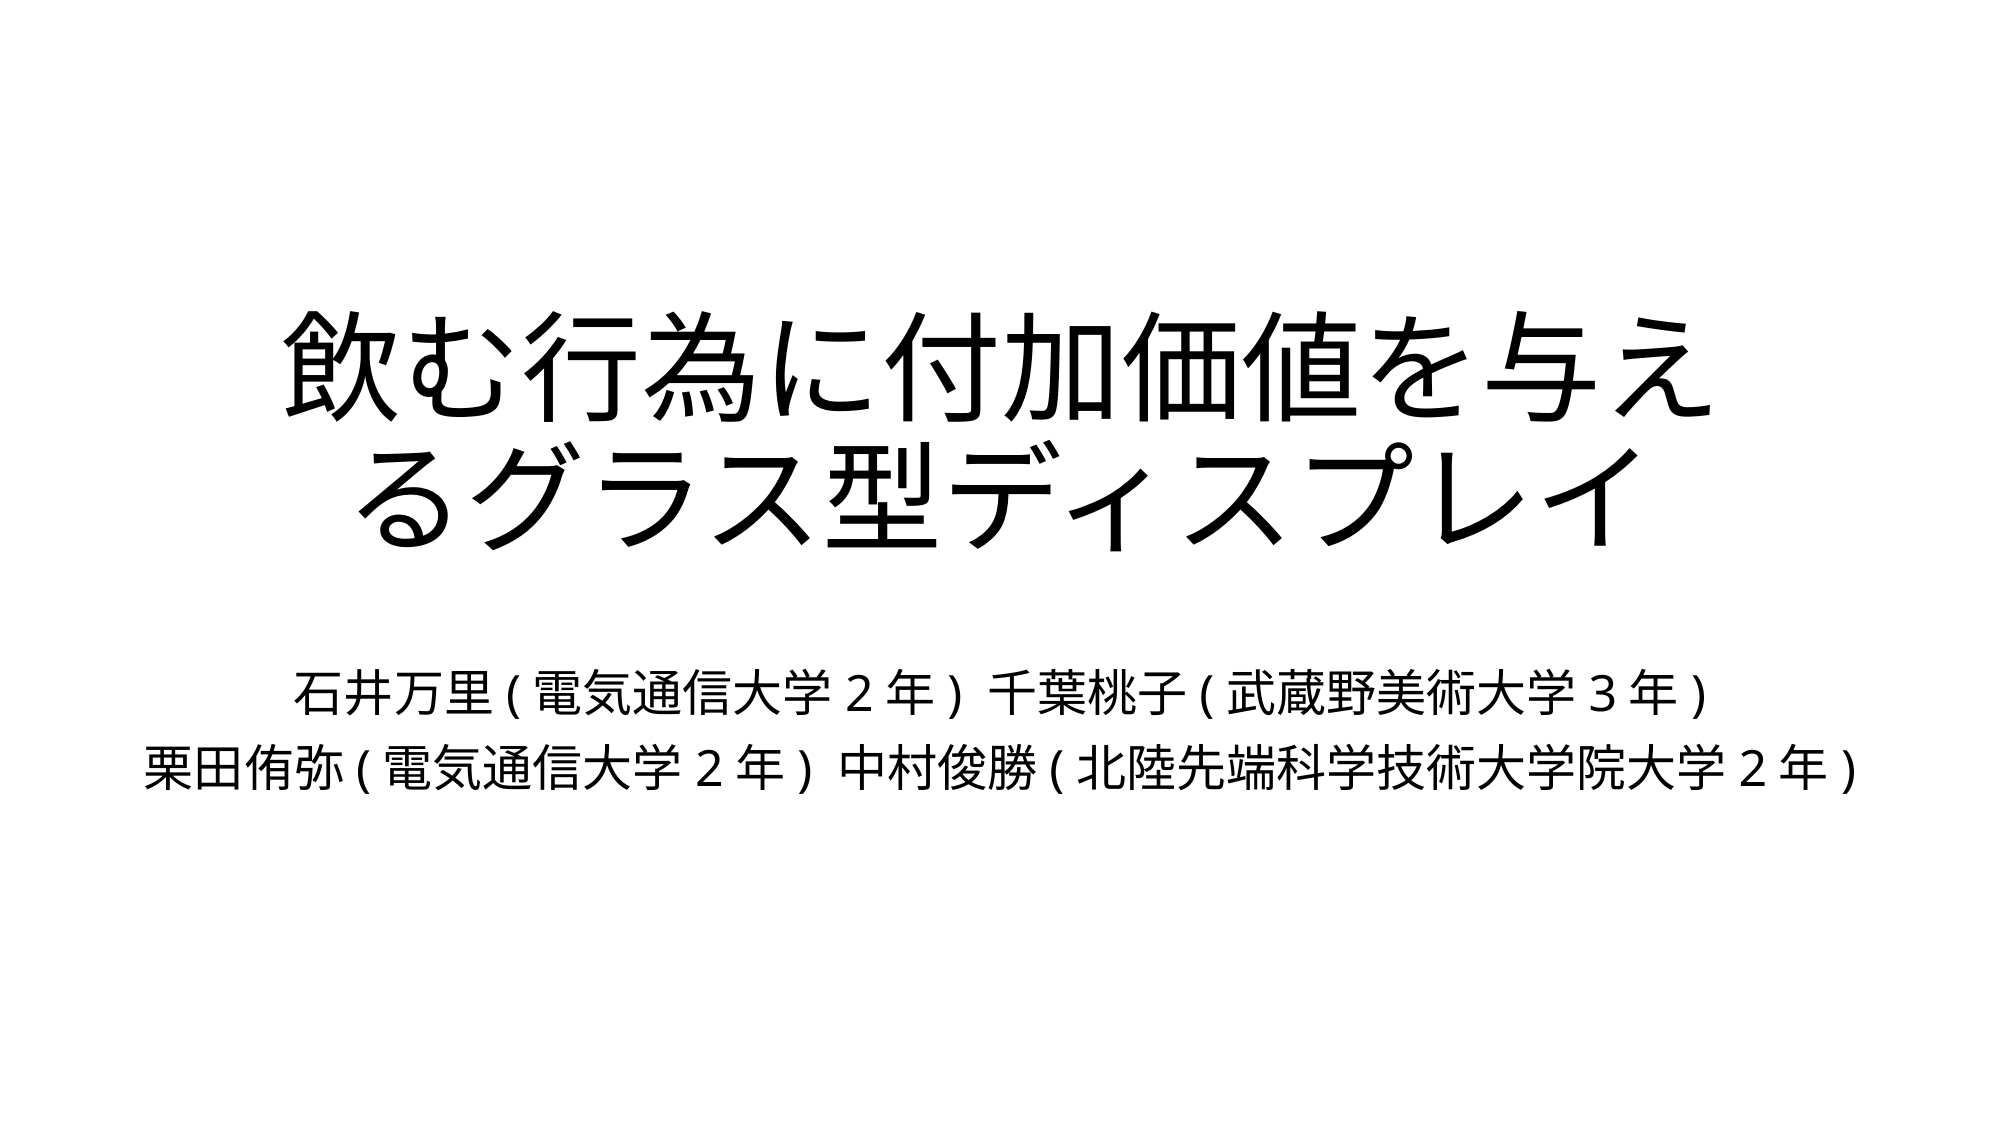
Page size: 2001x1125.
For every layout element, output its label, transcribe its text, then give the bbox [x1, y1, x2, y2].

subtitle 石井万里(電気通信大学2年) 千葉桃子(武蔵野美術大学3年) 栗田侑弥(電気通信大学2年) 中村俊勝(北陸先端科学技術大学院大学2年) [0, 660, 2000, 942]
title 飲む行為に付加価値を与えるグラス型ディスプレイ [249, 183, 1750, 576]
